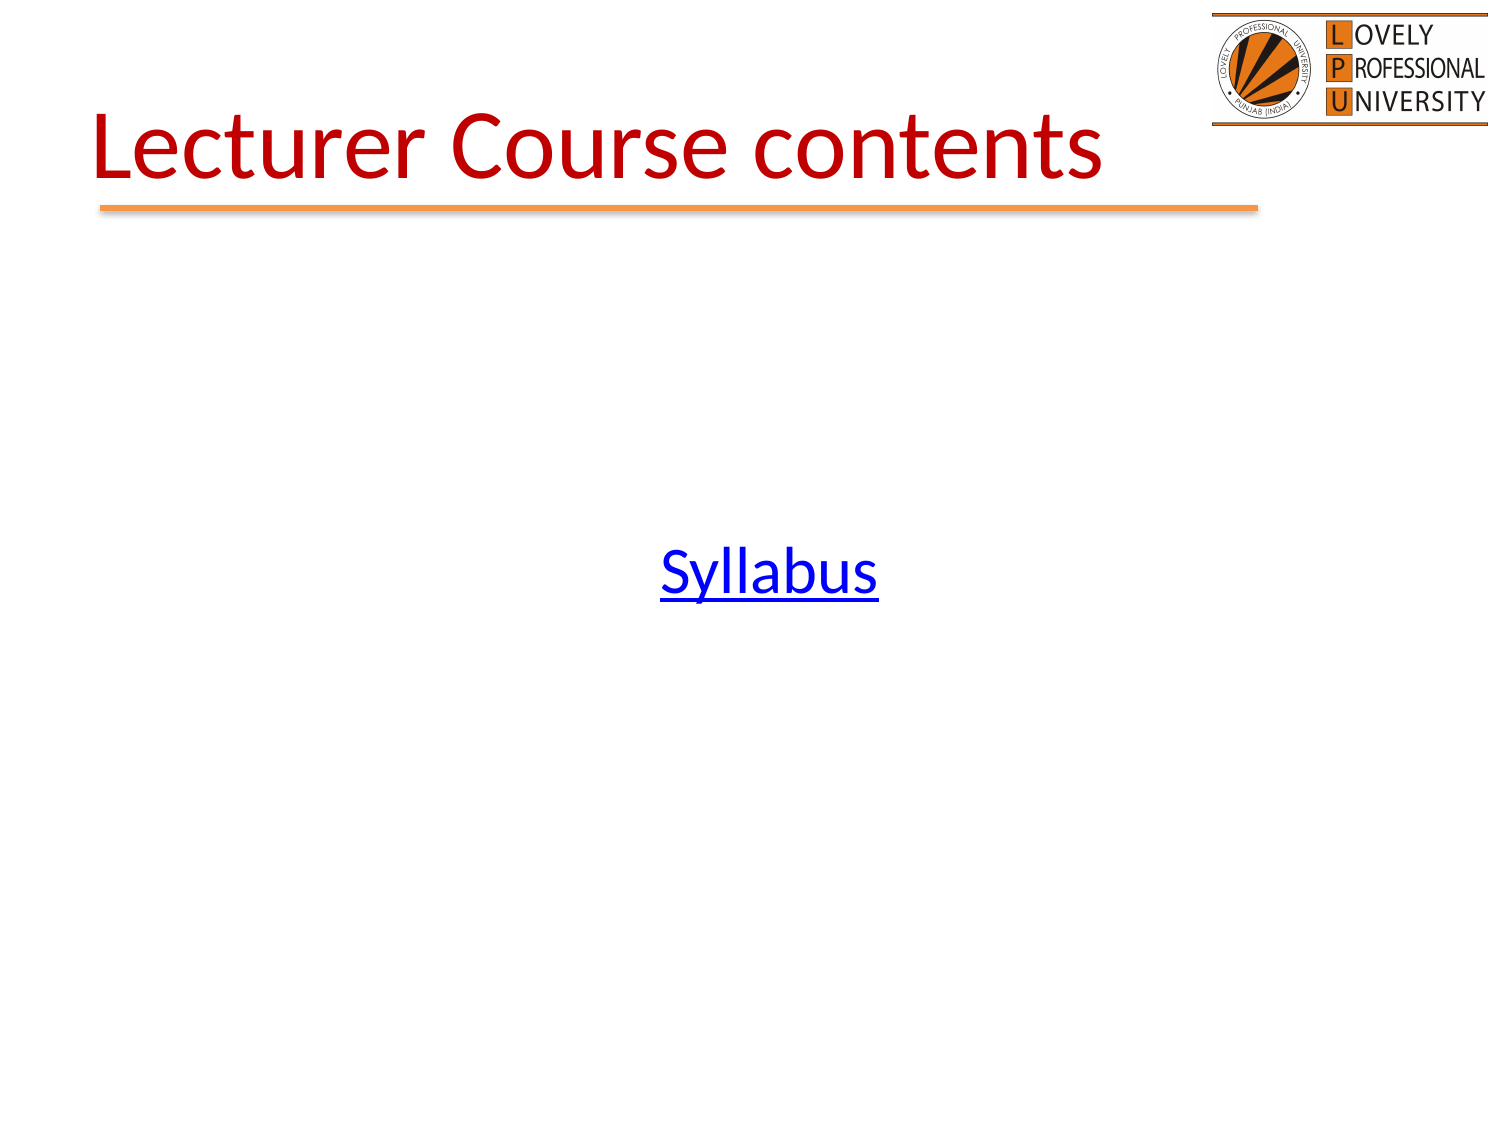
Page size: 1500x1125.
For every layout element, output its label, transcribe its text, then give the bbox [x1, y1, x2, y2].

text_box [1212, 13, 1488, 126]
list Syllabus [75, 238, 1425, 1071]
title Lecturer Course contents [75, 45, 1425, 233]
